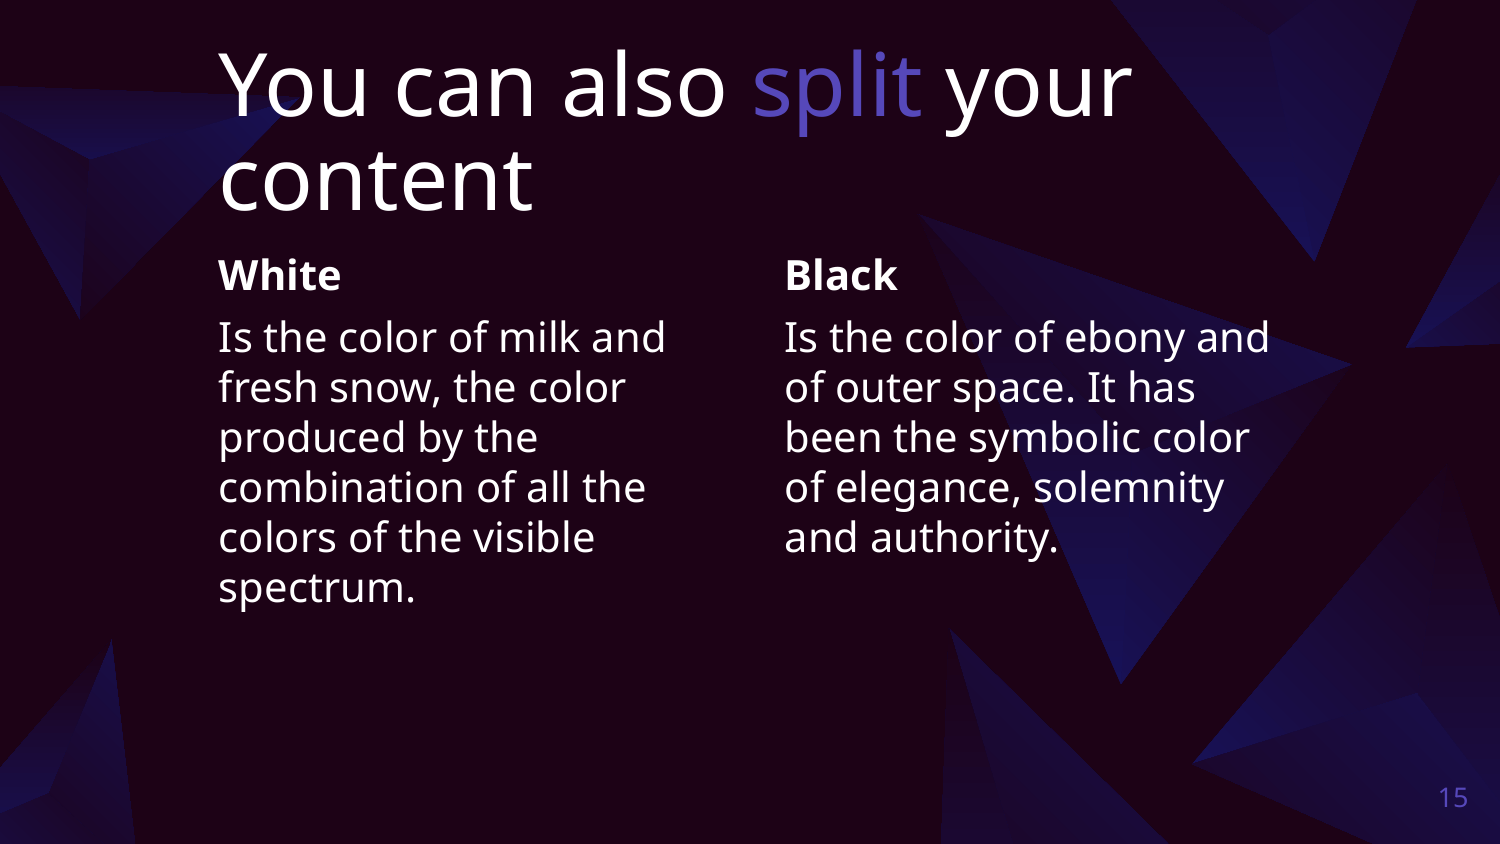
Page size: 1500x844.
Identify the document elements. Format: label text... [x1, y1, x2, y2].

title You can also split your content [218, 132, 1282, 230]
list Black Is the color of ebony and of outer space. It has been the symbolic color of elegance, solemnity and authority. [784, 248, 1282, 740]
slide_number 15 [1402, 766, 1469, 832]
list White Is the color of milk and fresh snow, the color produced by the combination of all the colors of the visible spectrum. [218, 248, 716, 740]
